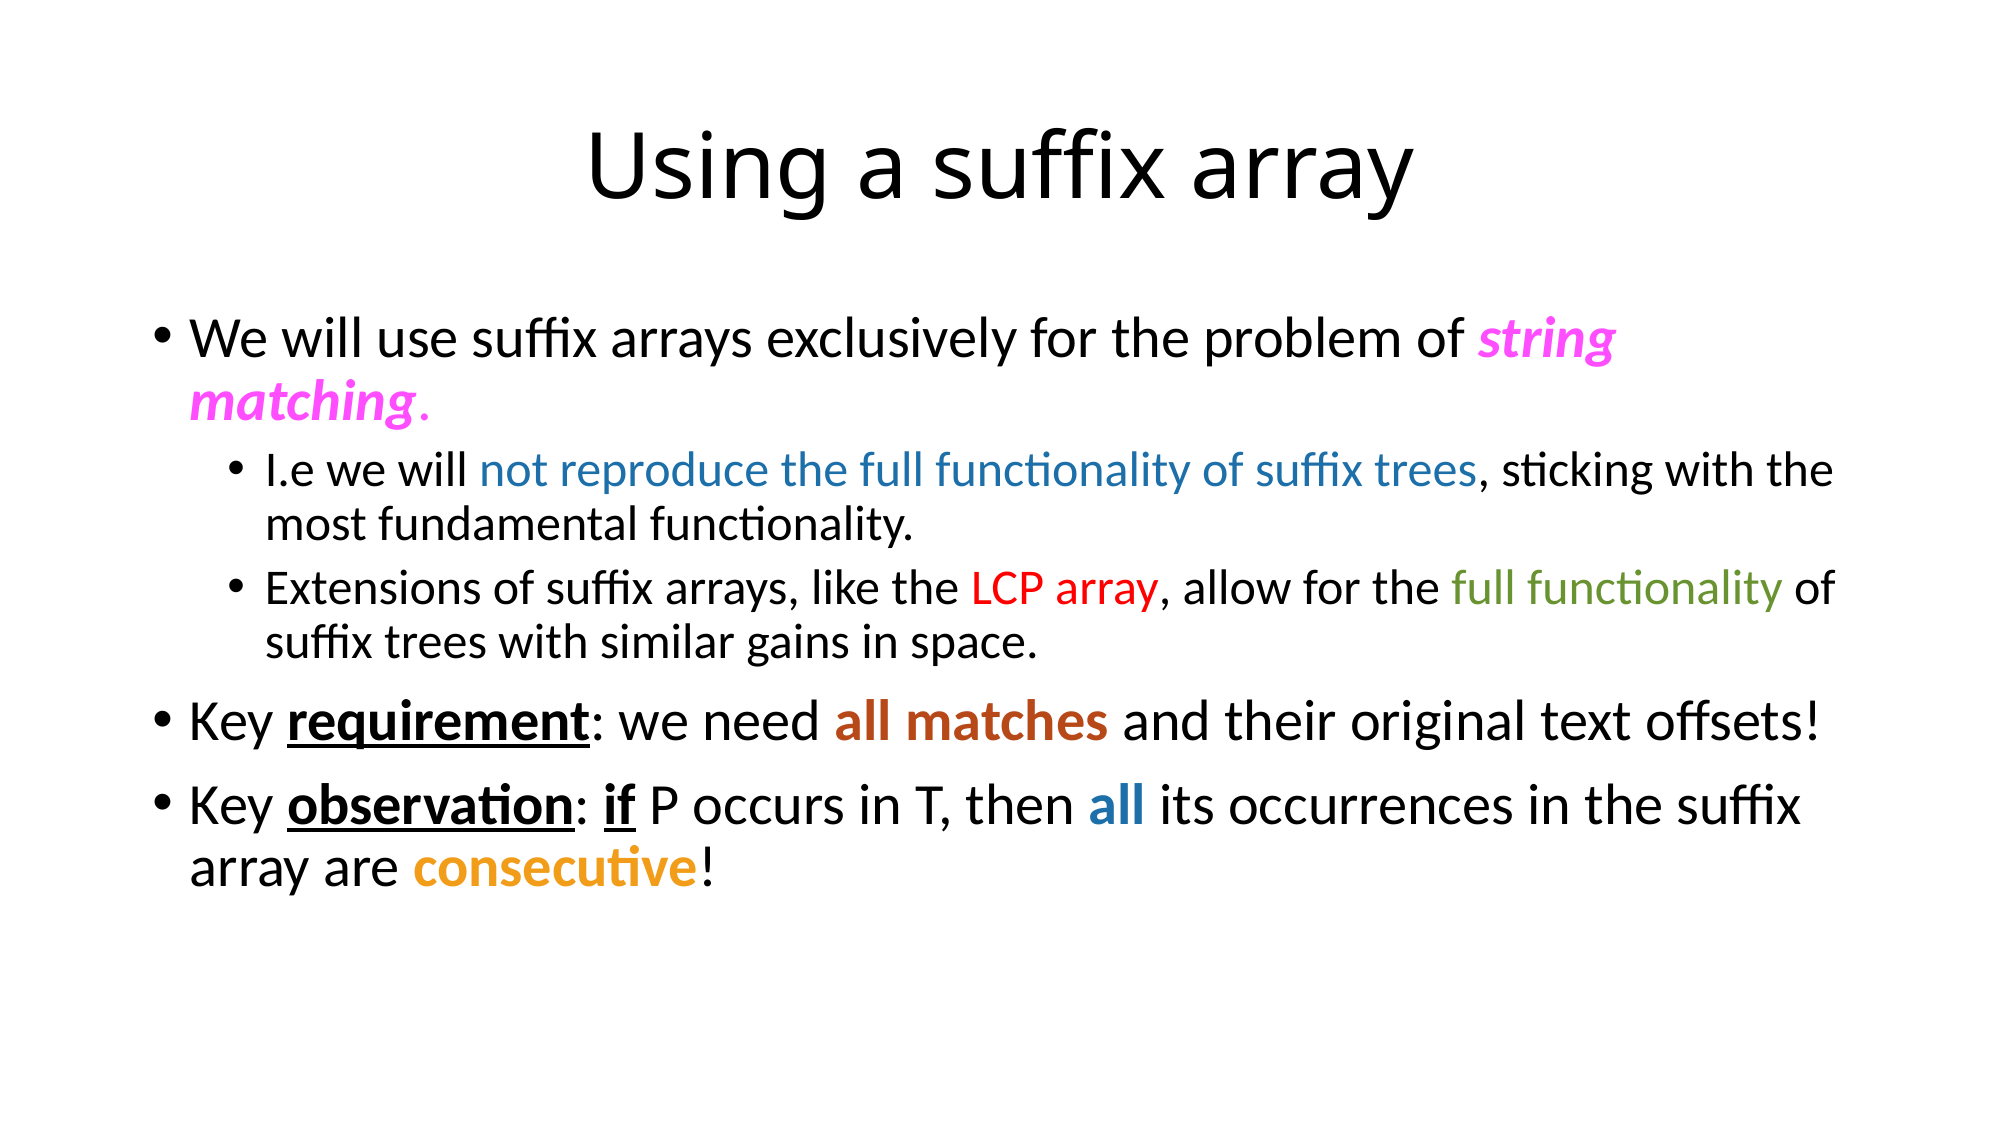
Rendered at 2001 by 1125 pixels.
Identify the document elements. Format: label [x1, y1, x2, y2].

title [137, 59, 1863, 278]
list [137, 299, 1863, 1014]
